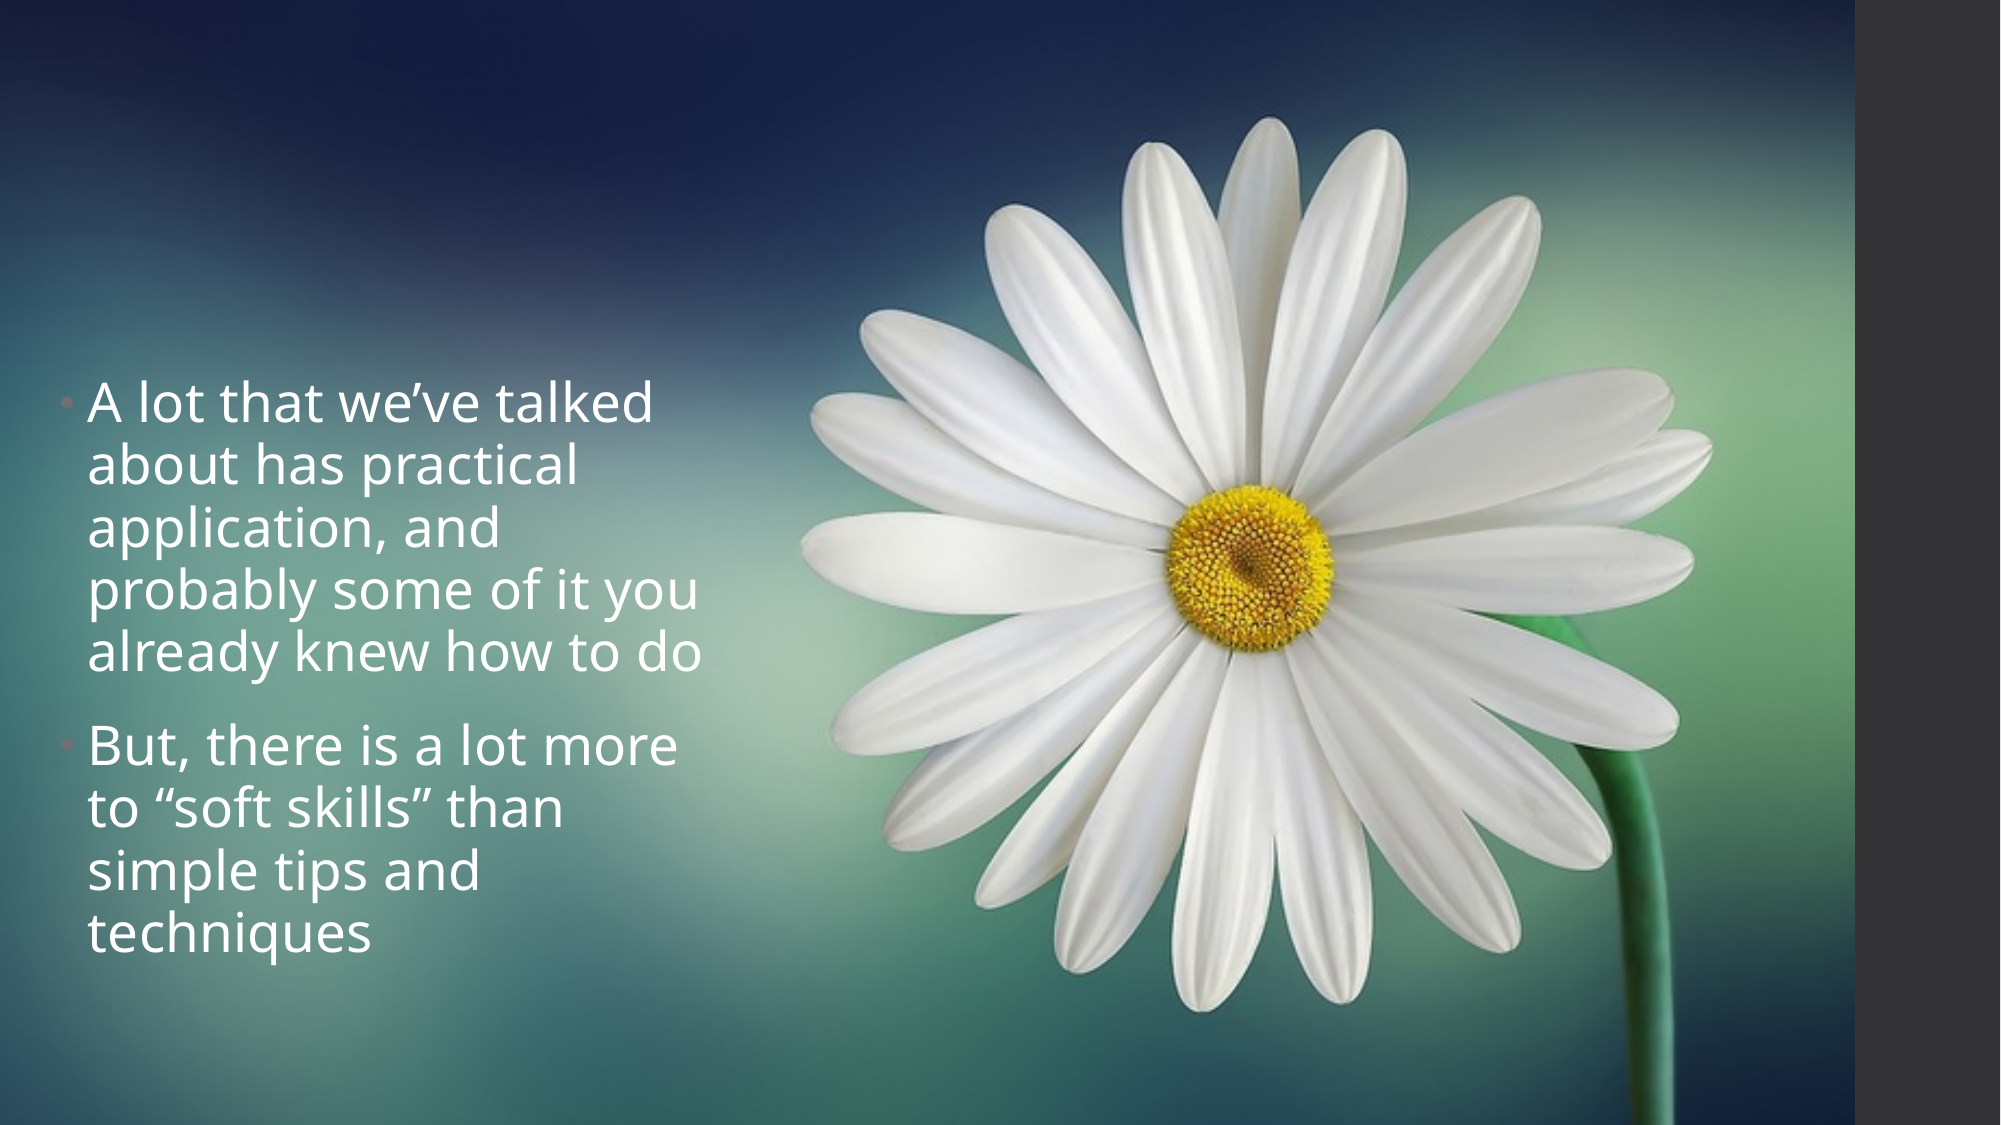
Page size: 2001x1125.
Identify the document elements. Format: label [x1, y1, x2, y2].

list [0, 0, 1856, 1125]
